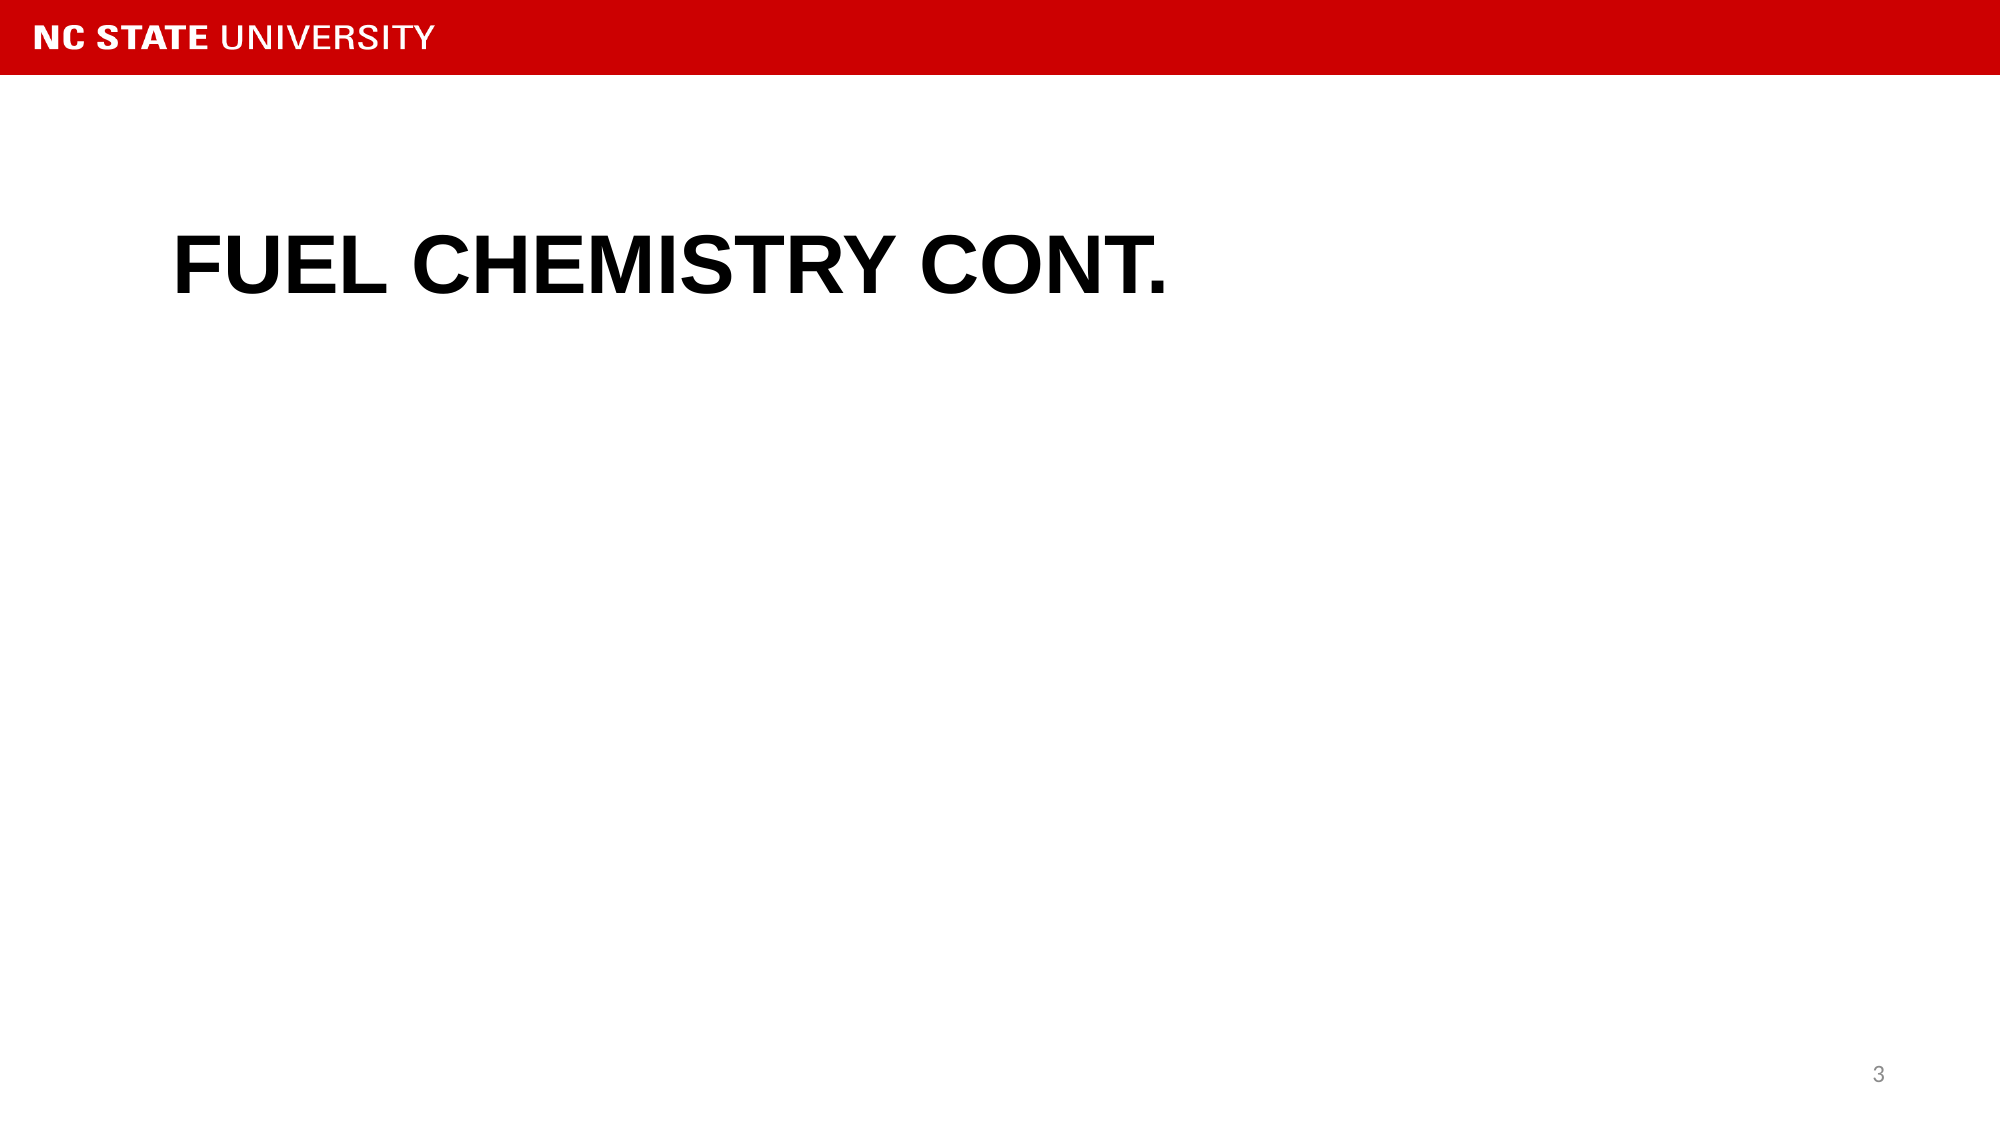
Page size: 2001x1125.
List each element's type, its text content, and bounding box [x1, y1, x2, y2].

title Fuel chemistry CONT. [157, 202, 1858, 426]
picture [0, 0, 2000, 75]
slide_number 3 [1433, 1042, 1900, 1103]
